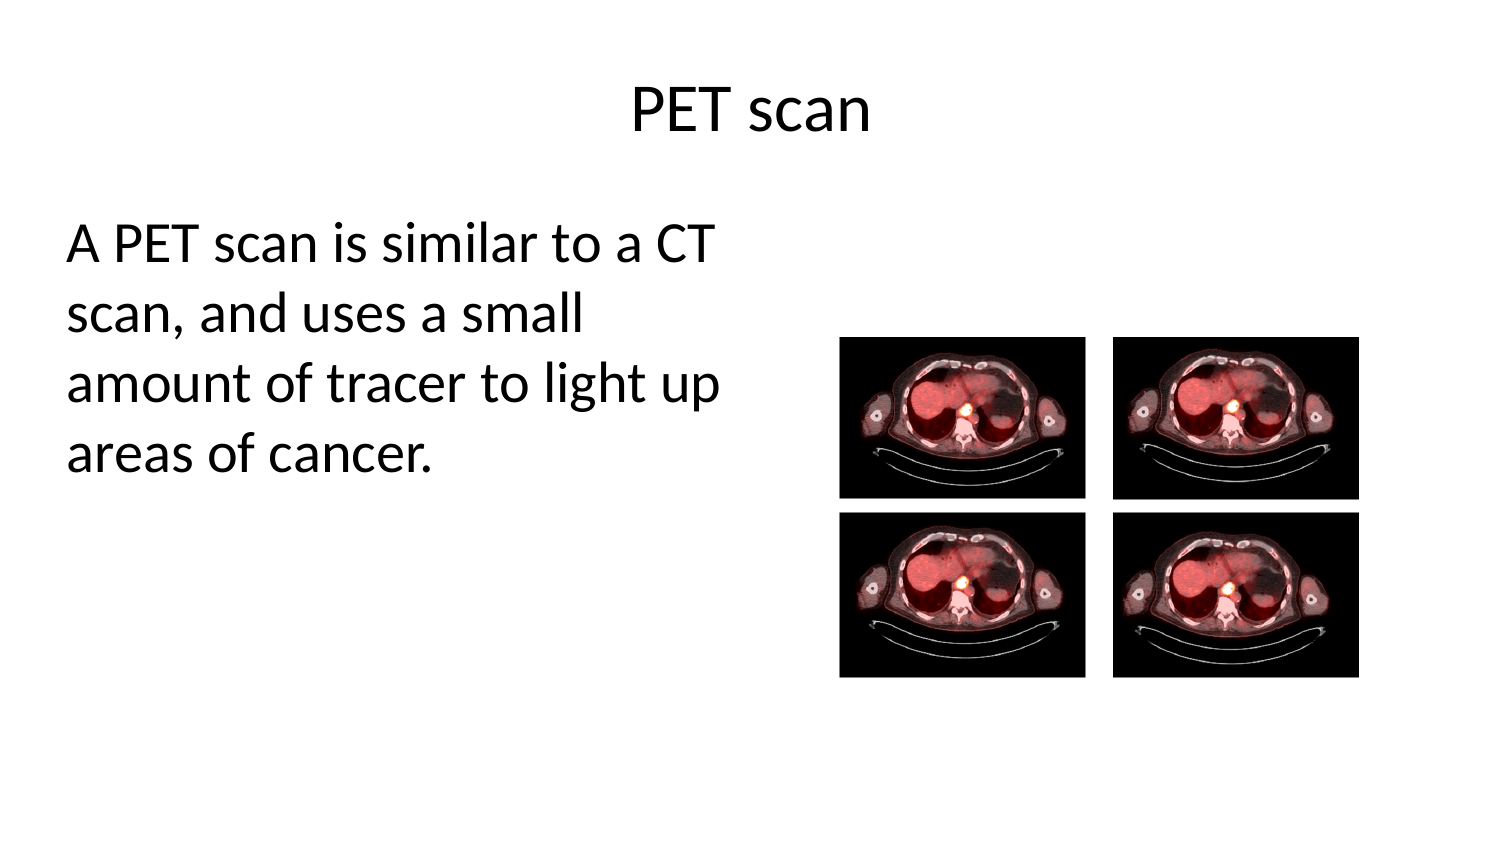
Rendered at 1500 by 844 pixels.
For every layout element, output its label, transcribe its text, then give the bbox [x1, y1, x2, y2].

picture [760, 308, 1449, 696]
list A PET scan is similar to a CT scan, and uses a small amount of tracer to light up areas of cancer. [51, 196, 738, 810]
title PET scan [51, 33, 1451, 175]
